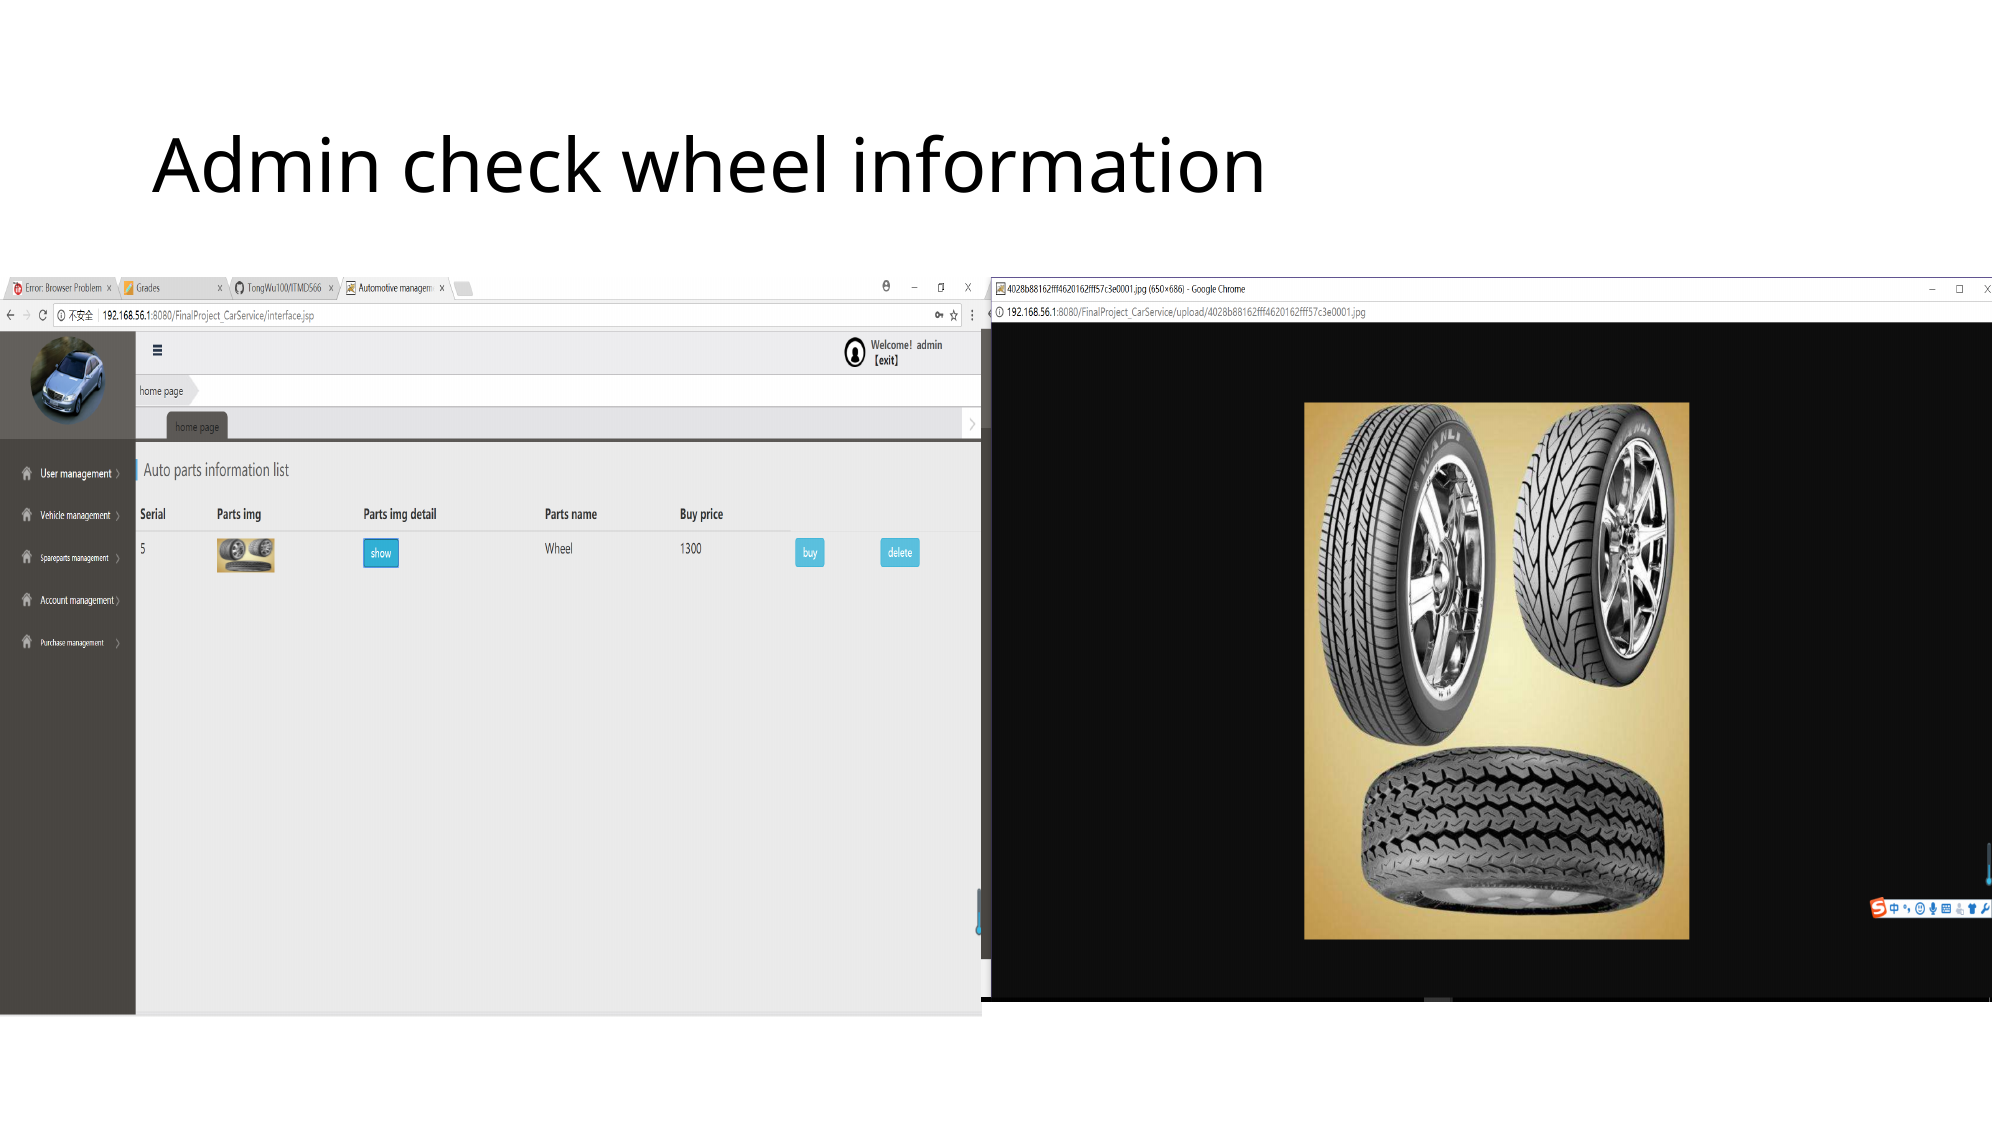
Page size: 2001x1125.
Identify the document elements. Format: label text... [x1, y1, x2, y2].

title Admin check wheel information [137, 59, 1863, 277]
picture [981, 277, 1992, 1002]
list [0, 277, 982, 1017]
